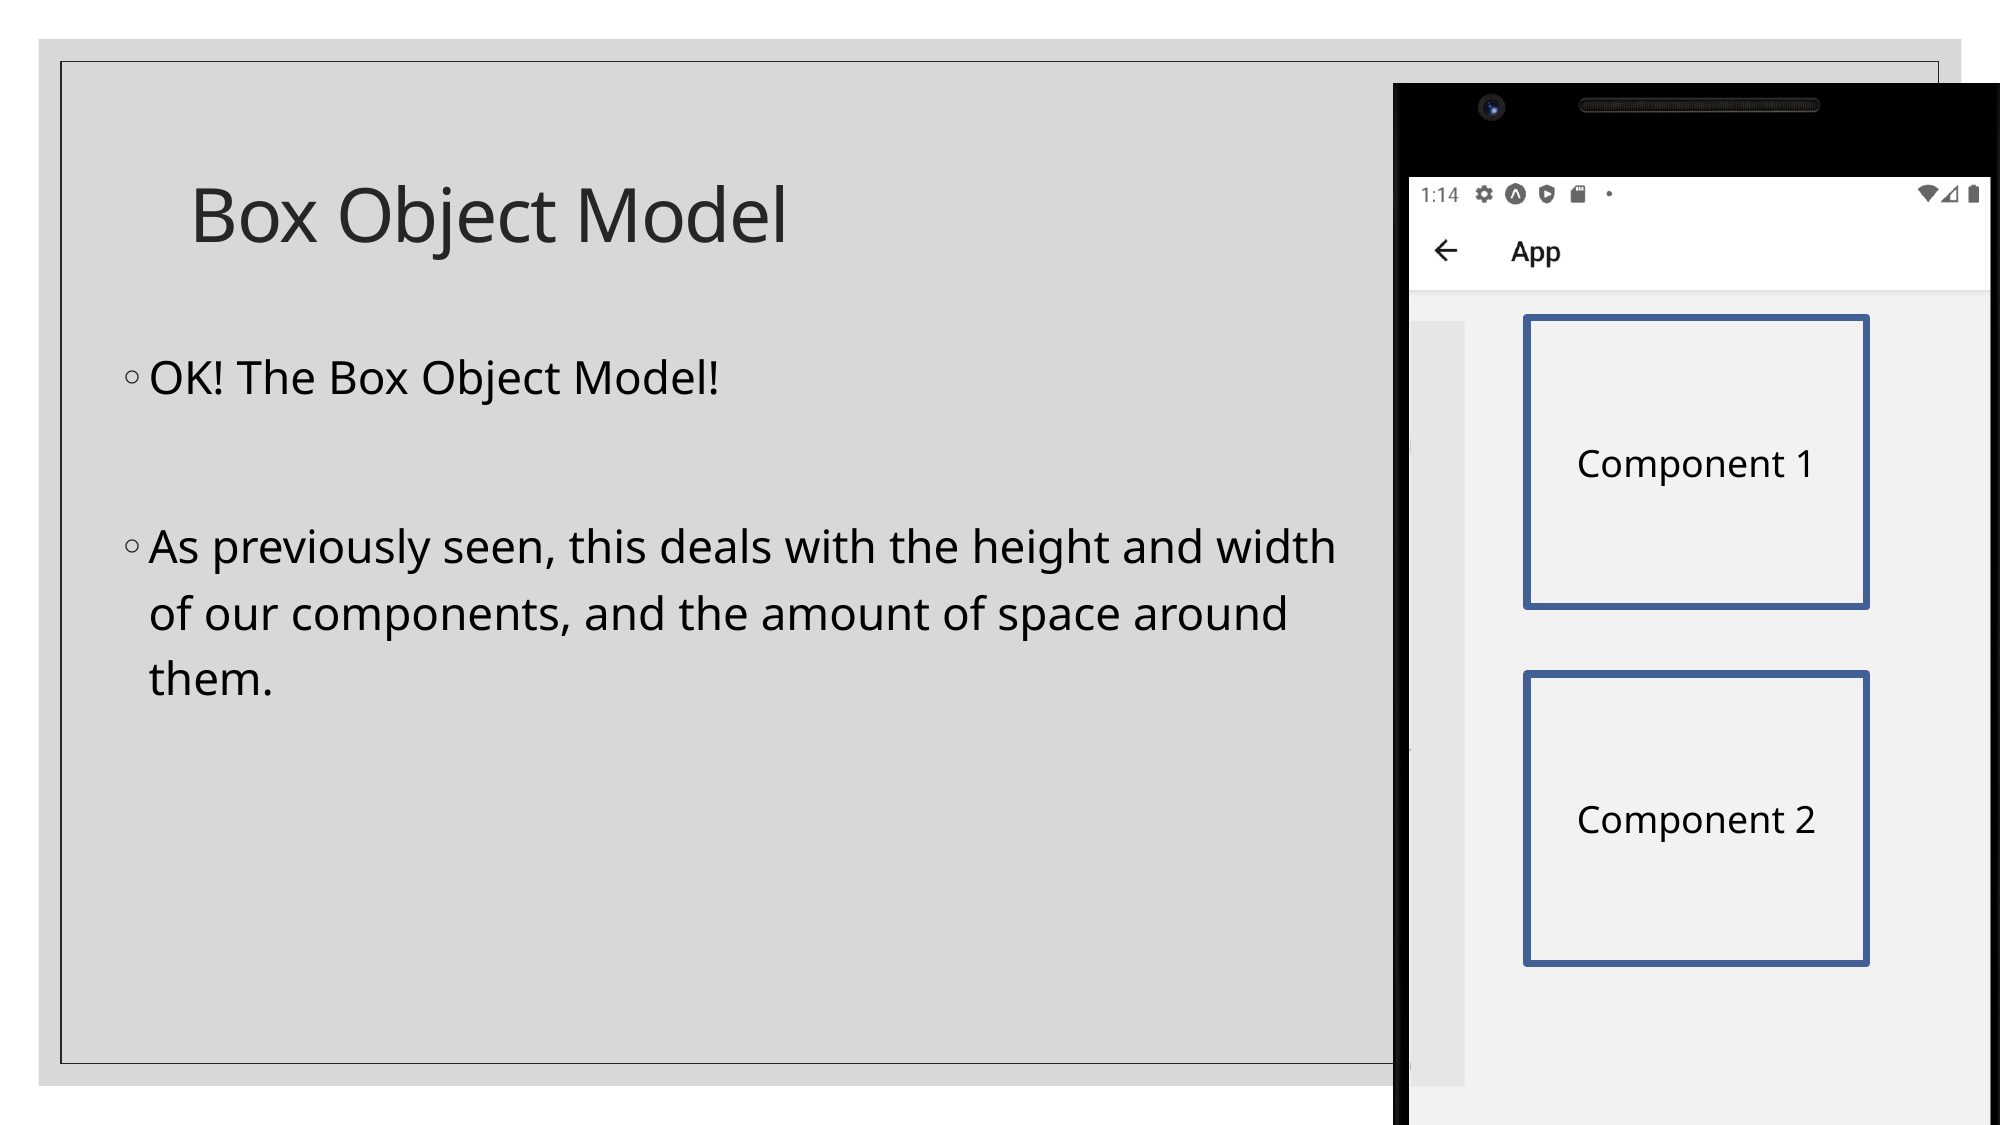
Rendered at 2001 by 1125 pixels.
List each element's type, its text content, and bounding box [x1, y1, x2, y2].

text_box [1393, 83, 2000, 1125]
title Box Object Model [174, 105, 1387, 331]
list OK! The Box Object Model! As previously seen, this deals with the height and width of our components, and the amount of space around them. [103, 330, 1373, 1071]
